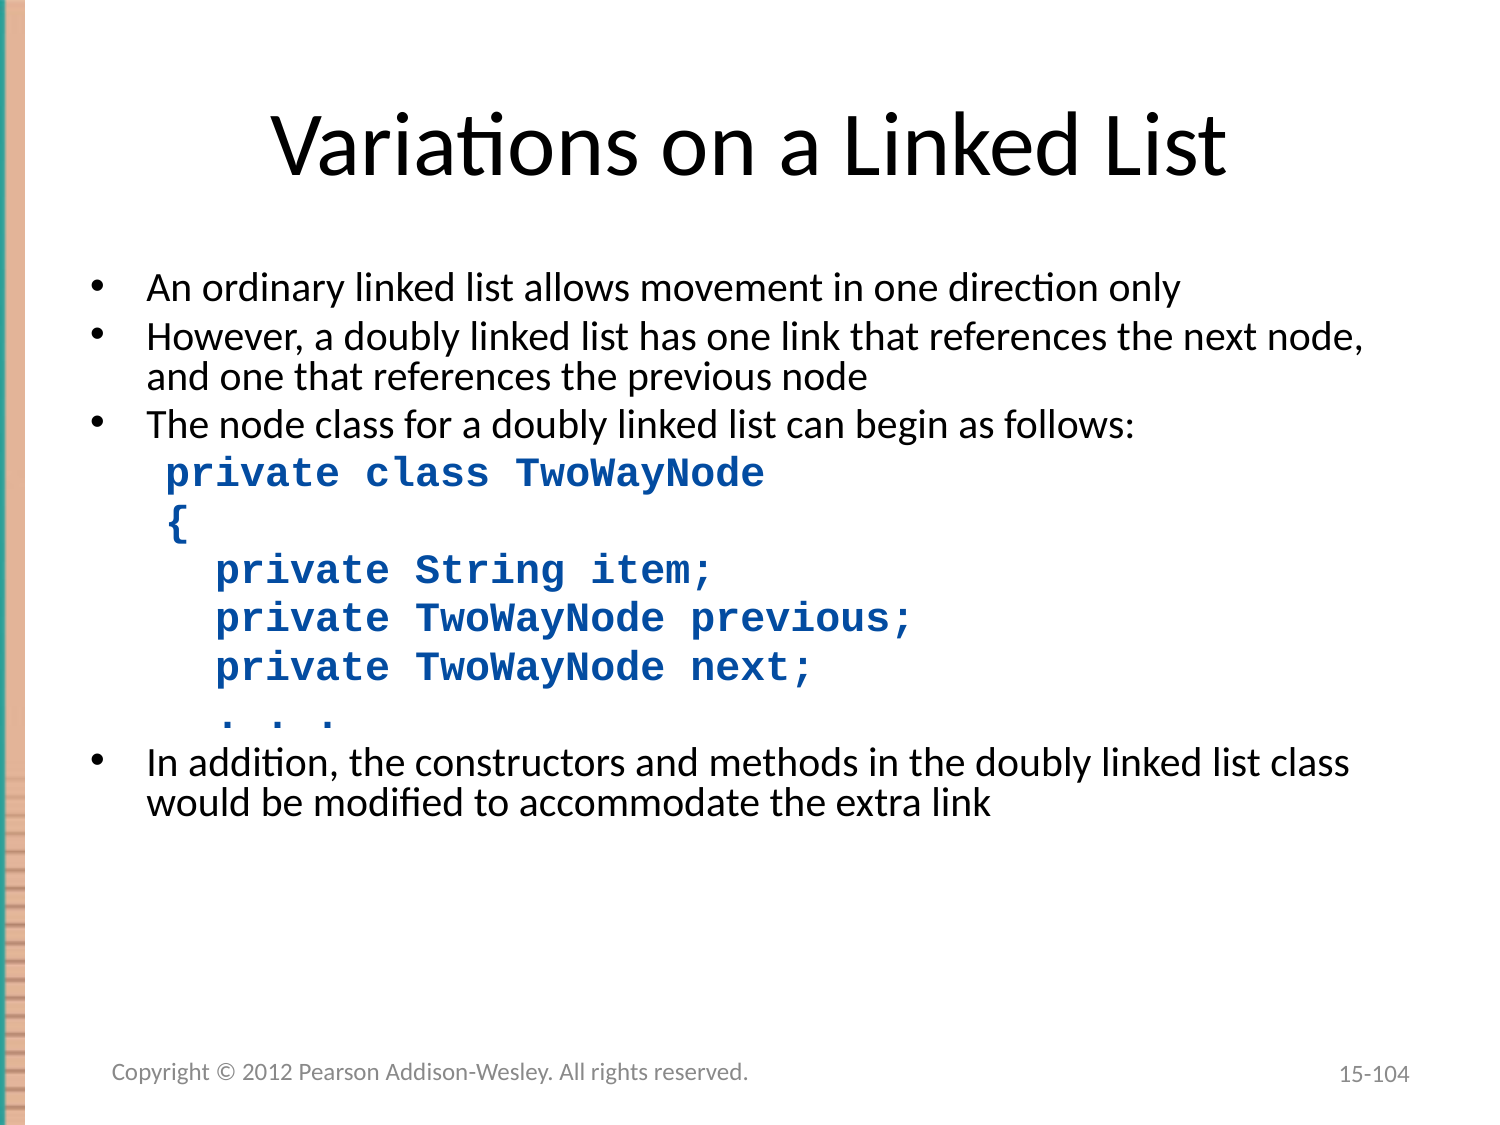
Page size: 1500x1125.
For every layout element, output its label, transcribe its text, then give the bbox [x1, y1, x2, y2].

footer Copyright © 2012 Pearson Addison-Wesley. All rights reserved. [75, 1040, 788, 1100]
list An ordinary linked list allows movement in one direction only However, a doubly linked list has one link that references the next node, and one that references the previous node The node class for a doubly linked list can begin as follows: private class TwoWayNode { private String item; private TwoWayNode previous; private TwoWayNode next; . . . In addition, the constructors and methods in the doubly linked list class would be modified to accommodate the extra link [74, 262, 1426, 1006]
title Variations on a Linked List [74, 44, 1426, 233]
picture [0, 0, 25, 1125]
slide_number 15-104 [1074, 1042, 1425, 1103]
